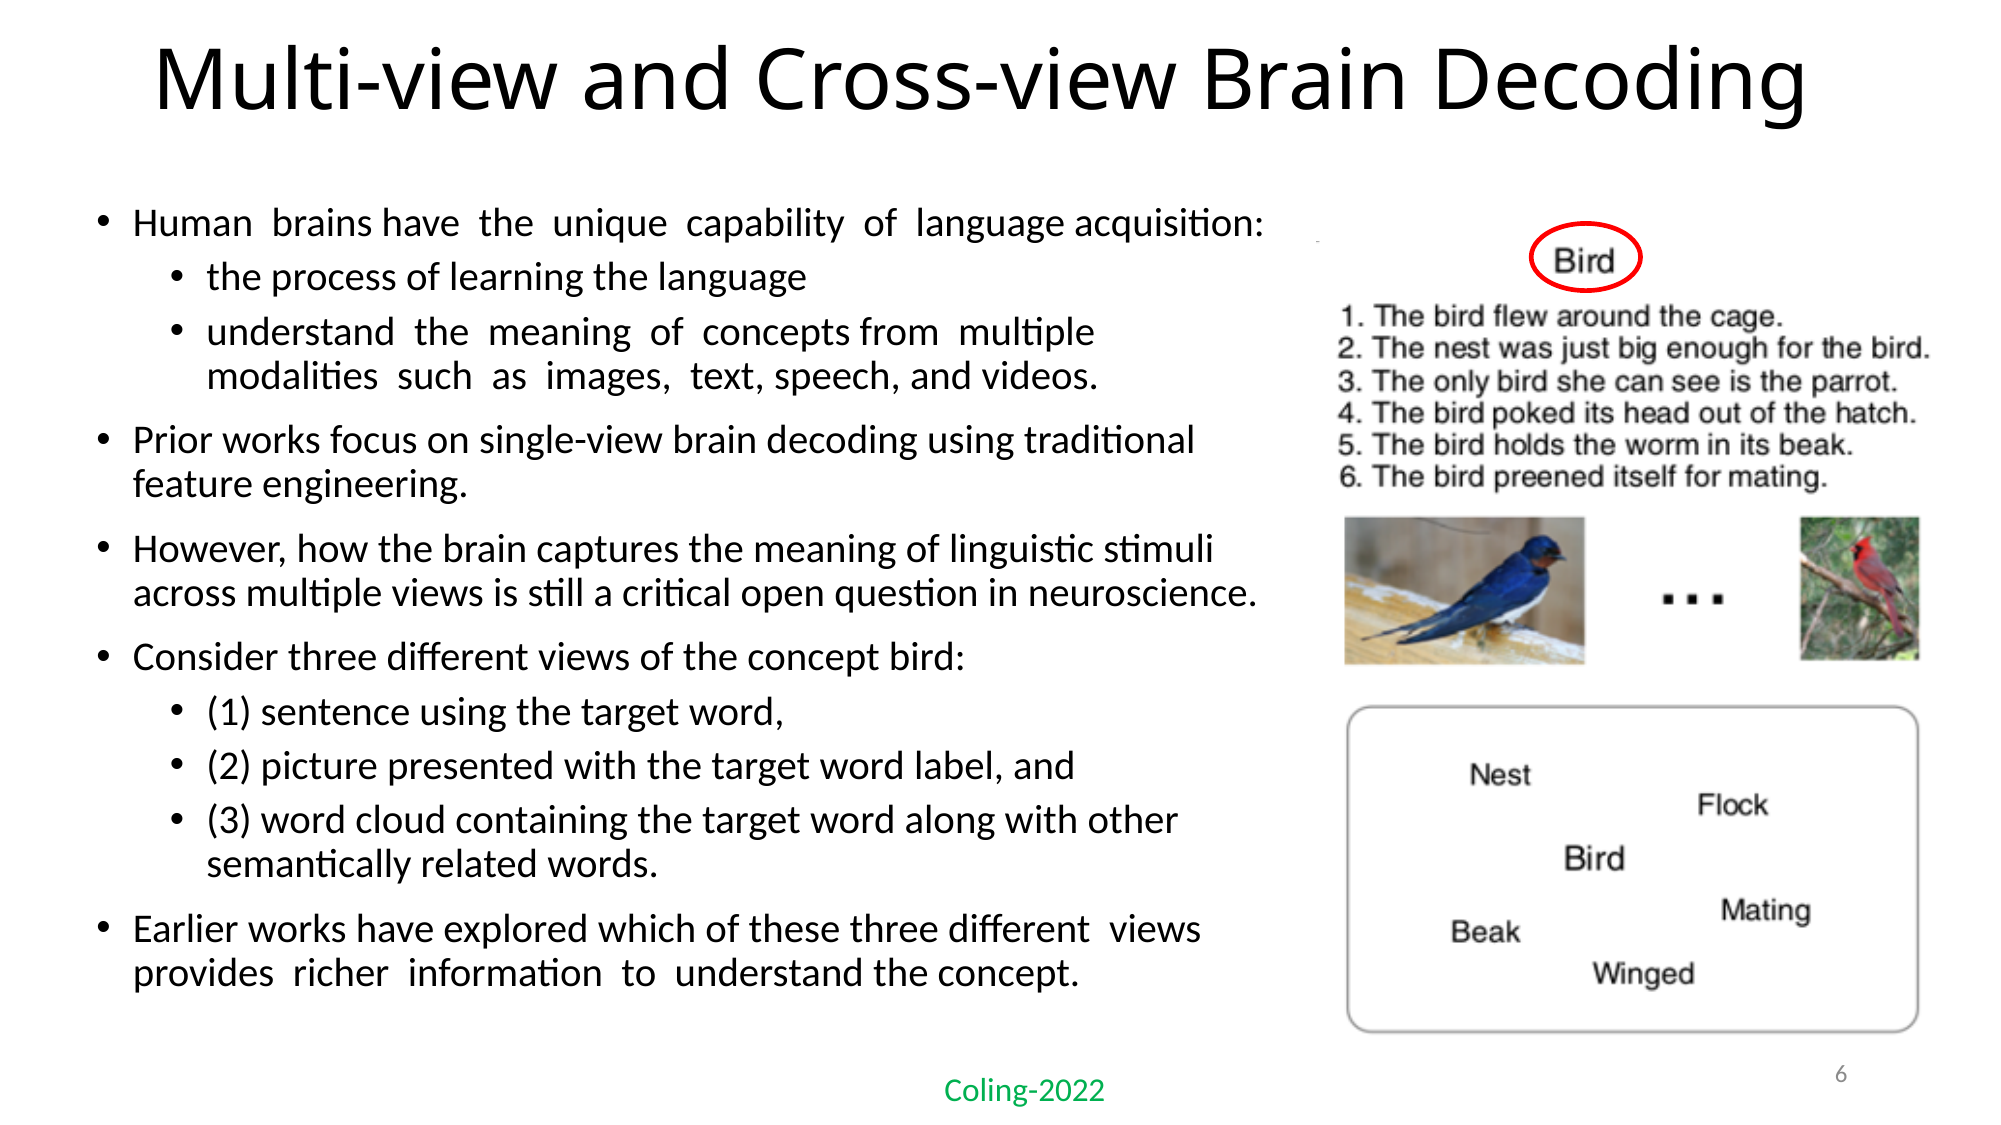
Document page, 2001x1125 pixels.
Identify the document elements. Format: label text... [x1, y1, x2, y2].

picture [1316, 240, 1960, 683]
list Human brains have the unique capability of language acquisition: the process of learning the language understand the meaning of concepts from multiple modalities such as images, text, speech, and videos. Prior works focus on single-view brain decoding using traditional feature engineering. However, how the brain captures the meaning of linguistic stimuli across multiple views is still a critical open question in neuroscience. Consider three different views of the concept bird: (1) sentence using the target word, (2) picture presented with the target word label, and (3) word cloud containing the target word along with other semantically related words. Earlier works have explored which of these three different views provides richer information to understand the concept. [81, 193, 1291, 1088]
slide_number 6 [1412, 1042, 1863, 1103]
picture [1316, 698, 1960, 1041]
title Multi-view and Cross-view Brain Decoding [137, 17, 1863, 147]
text_box [1537, 222, 1635, 240]
footer Coling-2022 [665, 1058, 1385, 1119]
